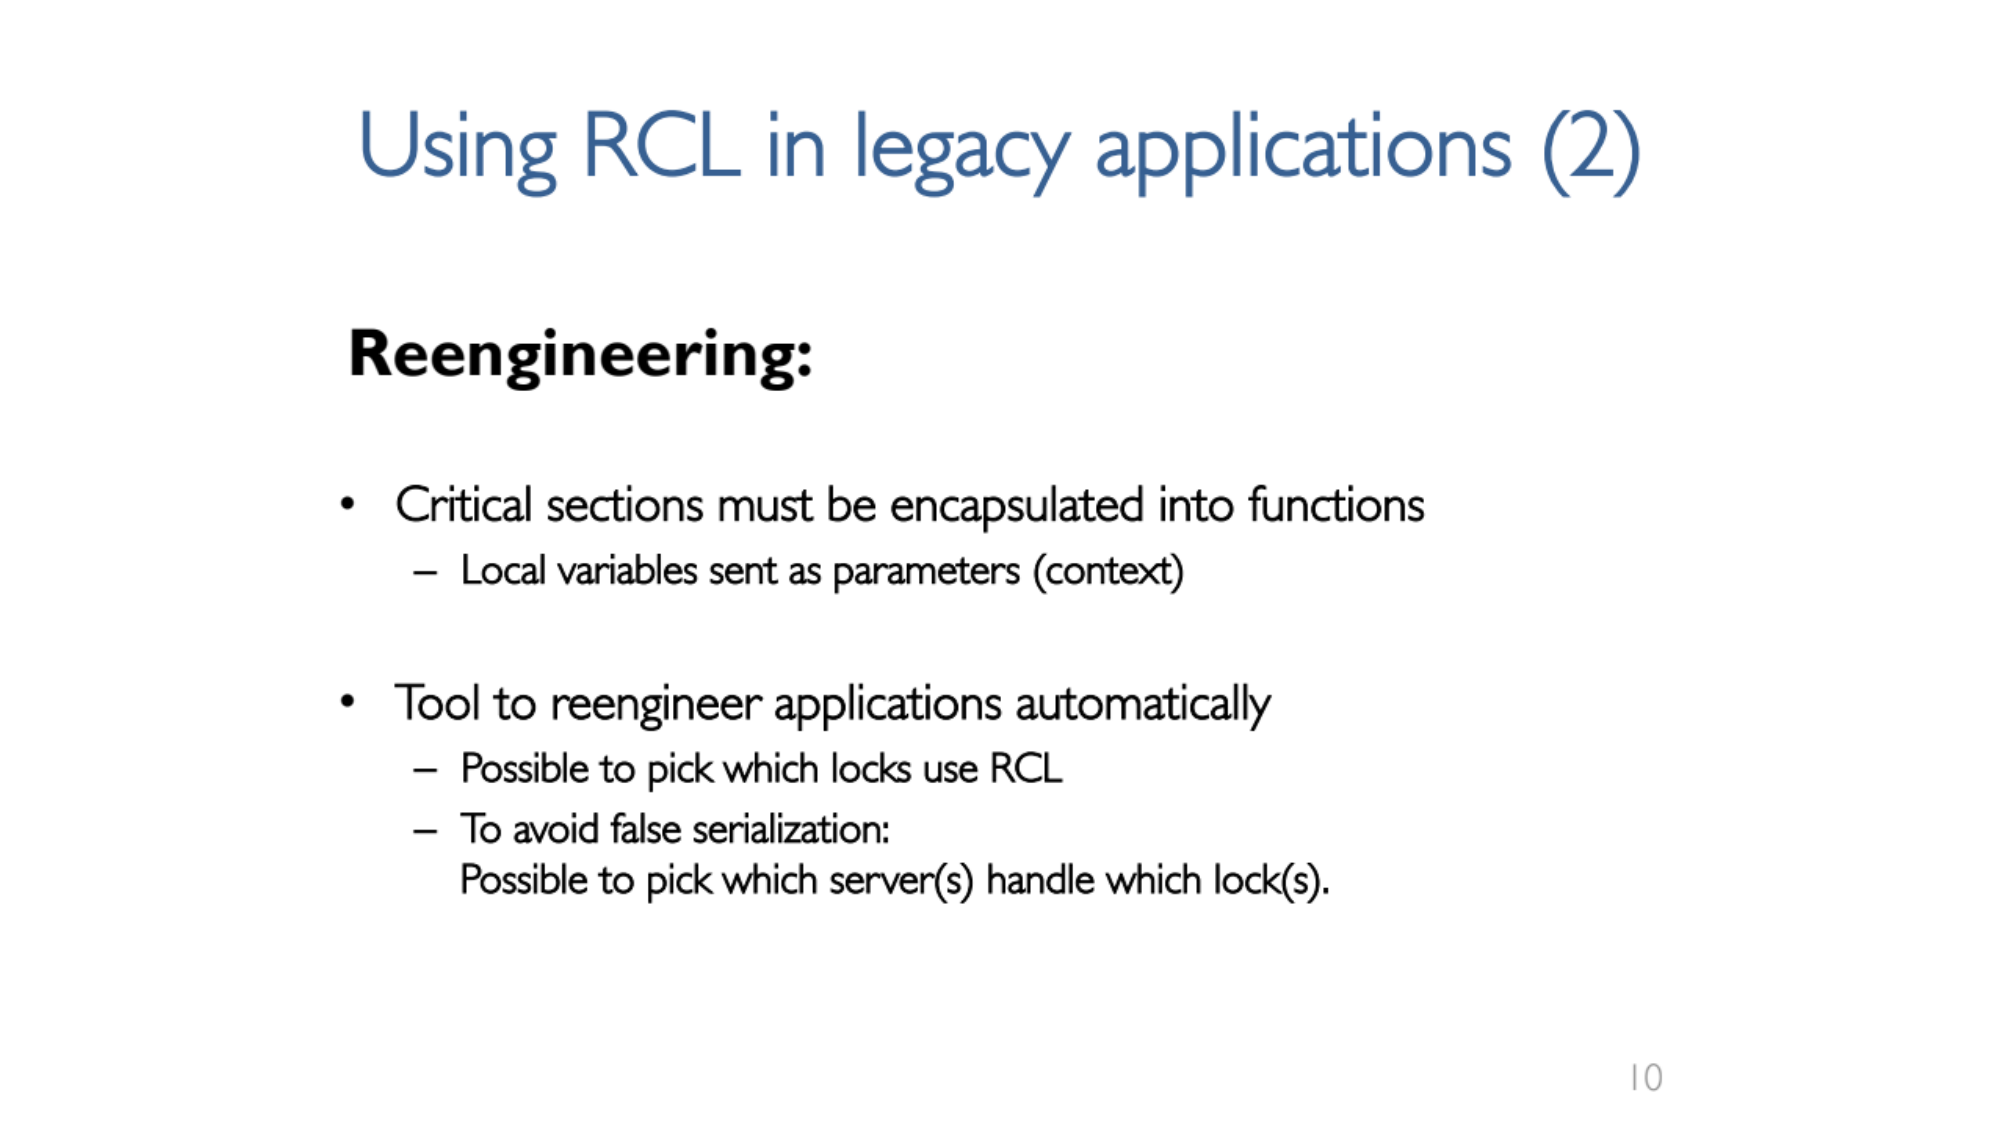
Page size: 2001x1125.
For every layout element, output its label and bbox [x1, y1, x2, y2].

picture [249, 0, 1750, 1125]
